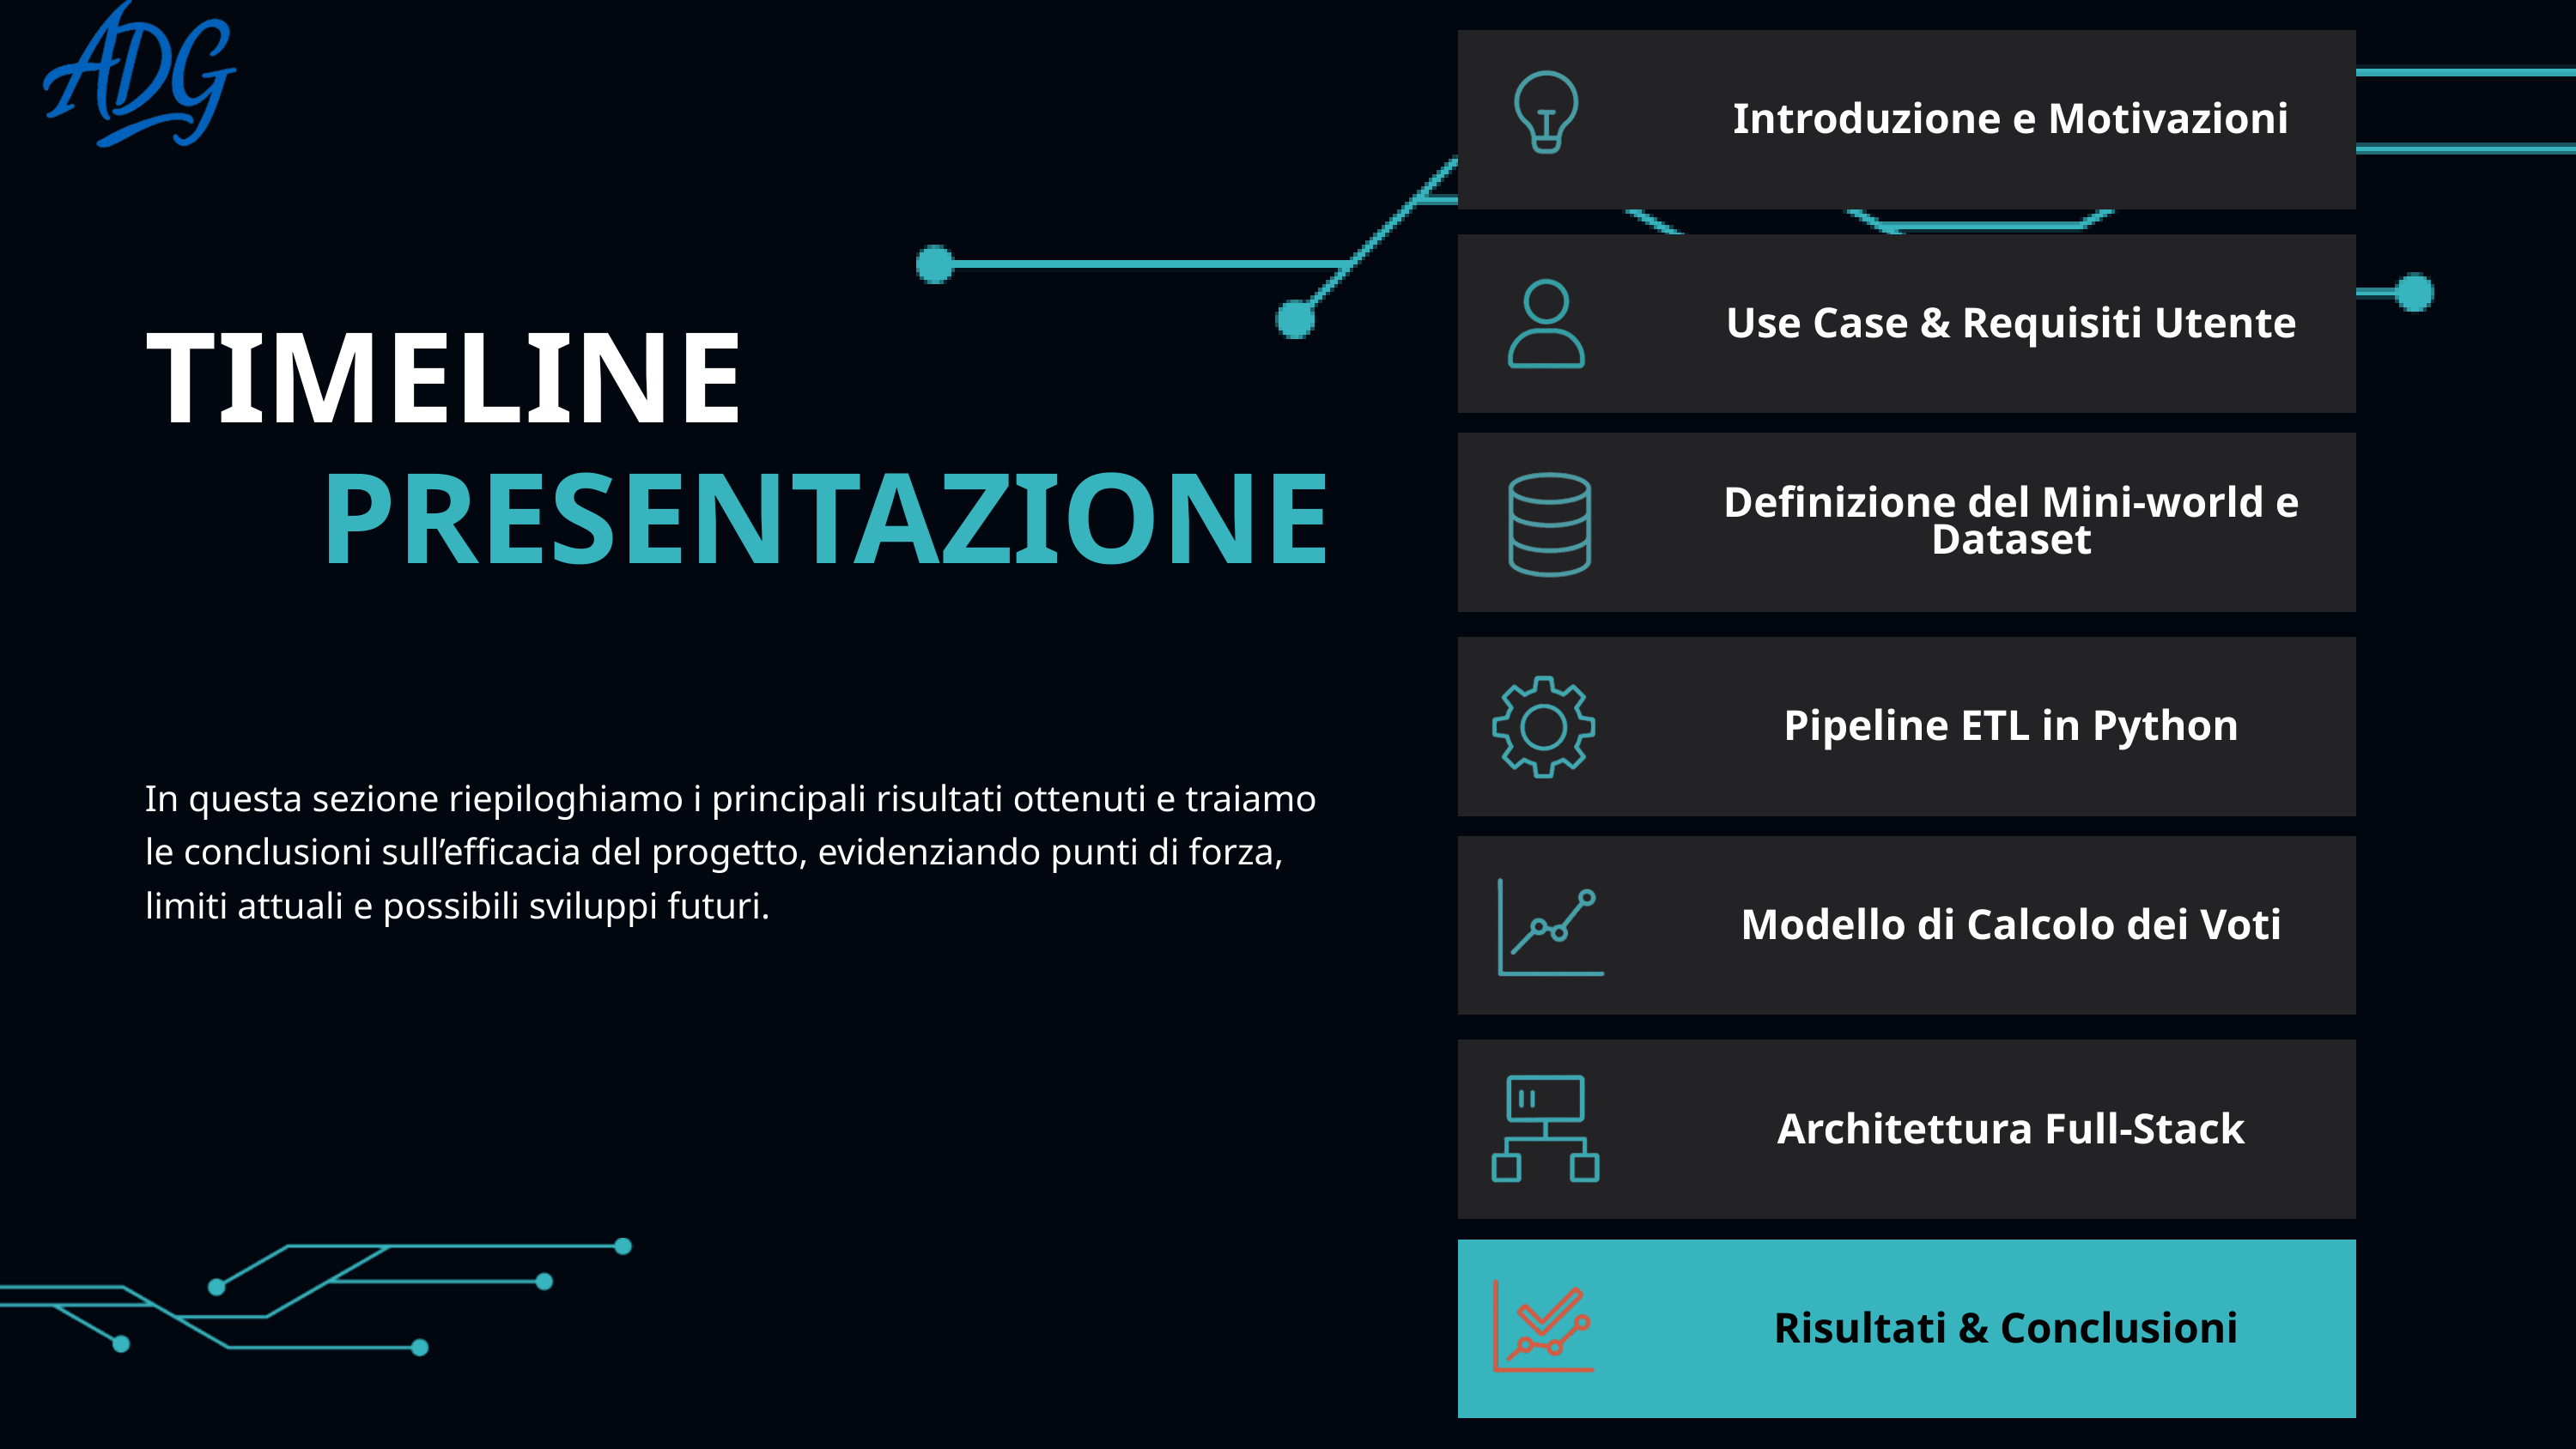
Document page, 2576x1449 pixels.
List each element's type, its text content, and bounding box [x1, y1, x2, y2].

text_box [1458, 835, 2357, 1016]
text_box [1458, 432, 2357, 613]
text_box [1458, 1040, 2357, 1220]
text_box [1458, 29, 2357, 209]
text_box [0, 1238, 634, 1369]
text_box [1458, 1239, 2357, 1419]
text_box [916, 53, 2576, 339]
text_box TIMELINE [144, 335, 1334, 448]
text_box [1458, 636, 2357, 816]
text_box In questa sezione riepiloghiamo i principali risultati ottenuti e traiamo le conclusioni sull’efficacia del progetto, evidenziando punti di forza, limiti attuali e possibili sviluppi futuri. [144, 765, 1334, 926]
text_box PRESENTAZIONE [144, 476, 1334, 589]
text_box [0, 0, 289, 162]
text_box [1458, 233, 2357, 414]
